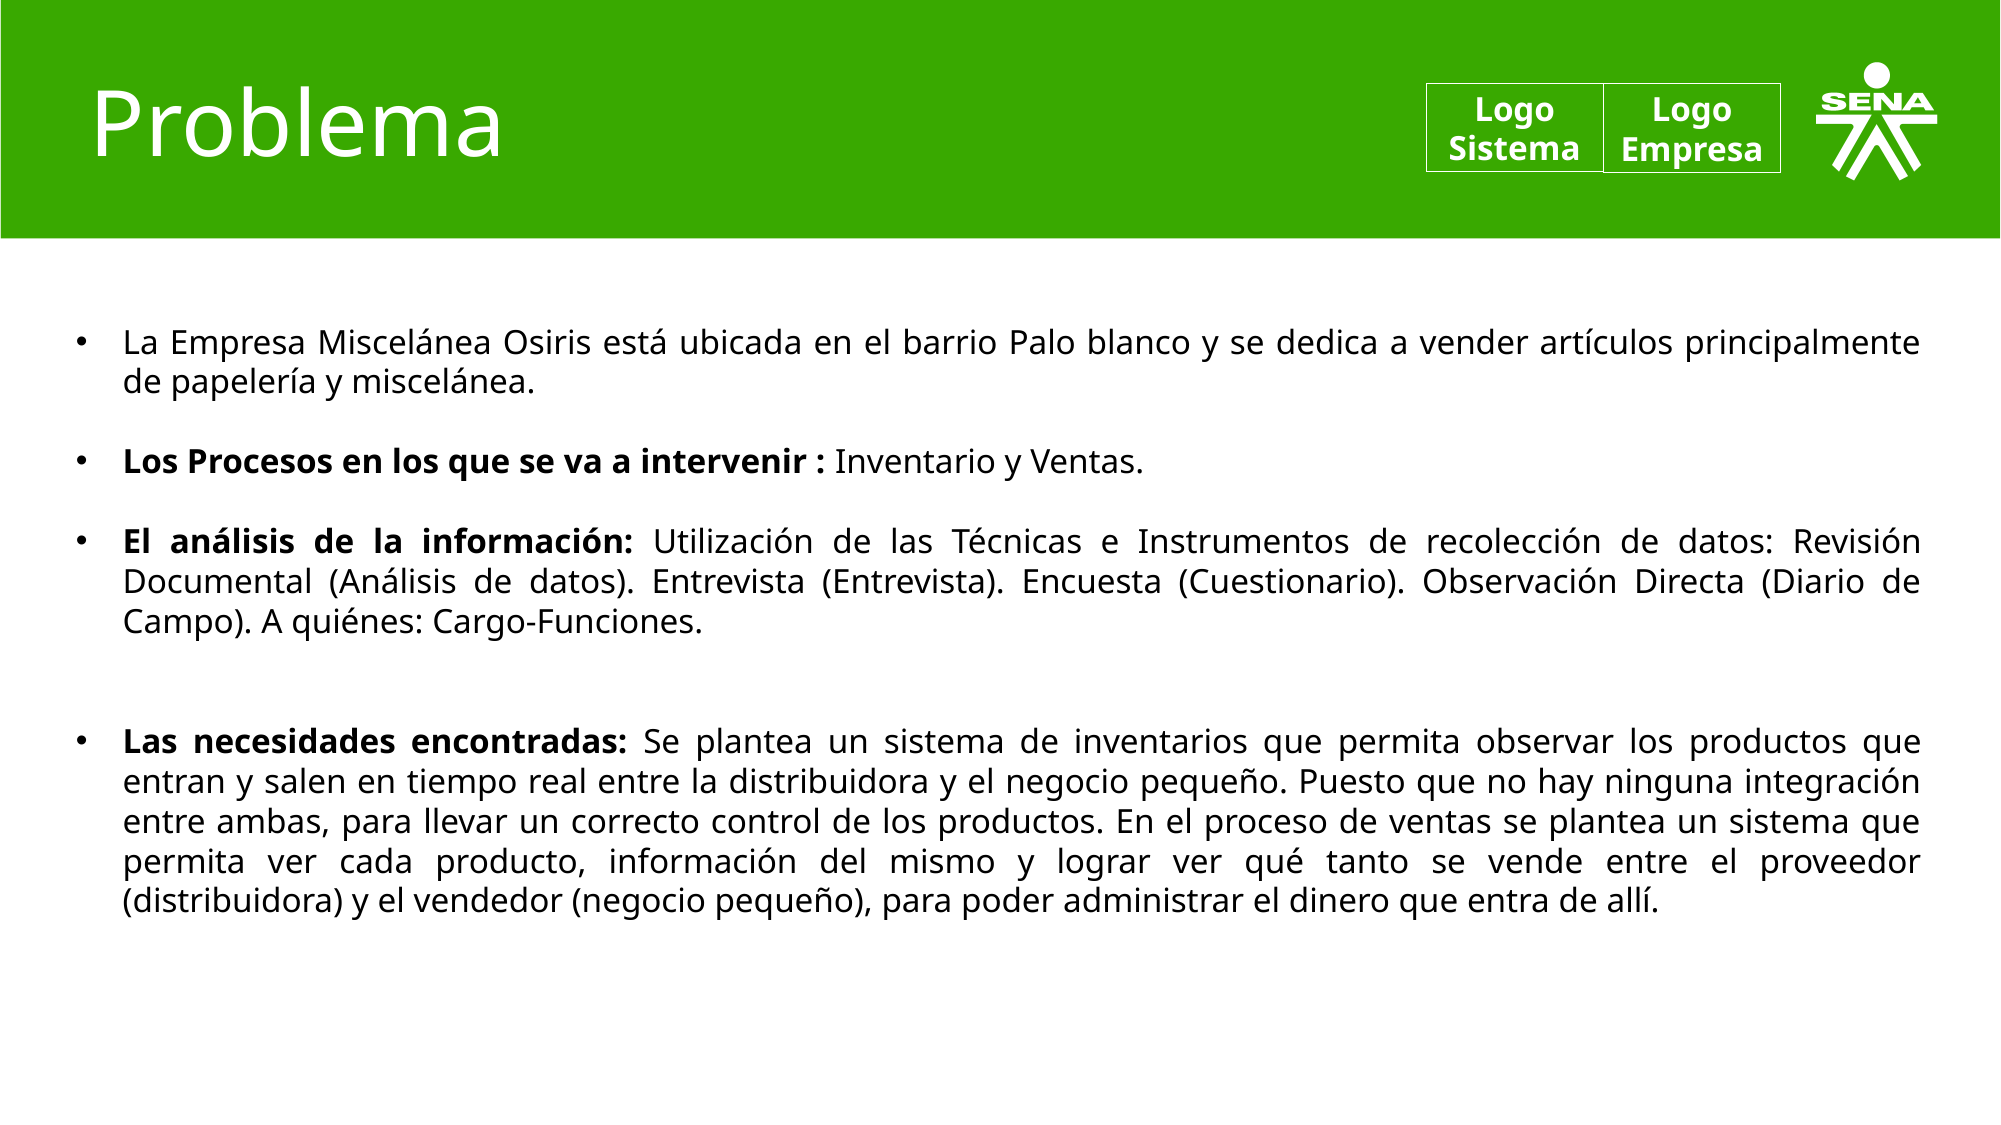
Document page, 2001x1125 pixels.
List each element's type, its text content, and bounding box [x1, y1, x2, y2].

title Problema [74, 18, 1800, 236]
text_box La Empresa Miscelánea Osiris está ubicada en el barrio Palo blanco y se dedica a vender artículos principalmente de papelería y miscelánea. Los Procesos en los que se va a intervenir : Inventario y Ventas. El análisis de la información: Utilización de las Técnicas e Instrumentos de recolección de datos: Revisión Documental (Análisis de datos). Entrevista (Entrevista). Encuesta (Cuestionario). Observación Directa (Diario de Campo). A quiénes: Cargo-Funciones. Las necesidades encontradas: Se plantea un sistema de inventarios que permita observar los productos que entran y salen en tiempo real entre la distribuidora y el negocio pequeño. Puesto que no hay ninguna integración entre ambas, para llevar un correcto control de los productos. En el proceso de ventas se plantea un sistema que permita ver cada producto, información del mismo y lograr ver qué tanto se vende entre el proveedor (distribuidora) y el vendedor (negocio pequeño), para poder administrar el dinero que entra de allí. [61, 273, 1939, 967]
picture [0, 0, 2001, 1125]
text_box Logo Sistema [1426, 83, 1603, 172]
text_box Logo Empresa [1603, 83, 1781, 173]
